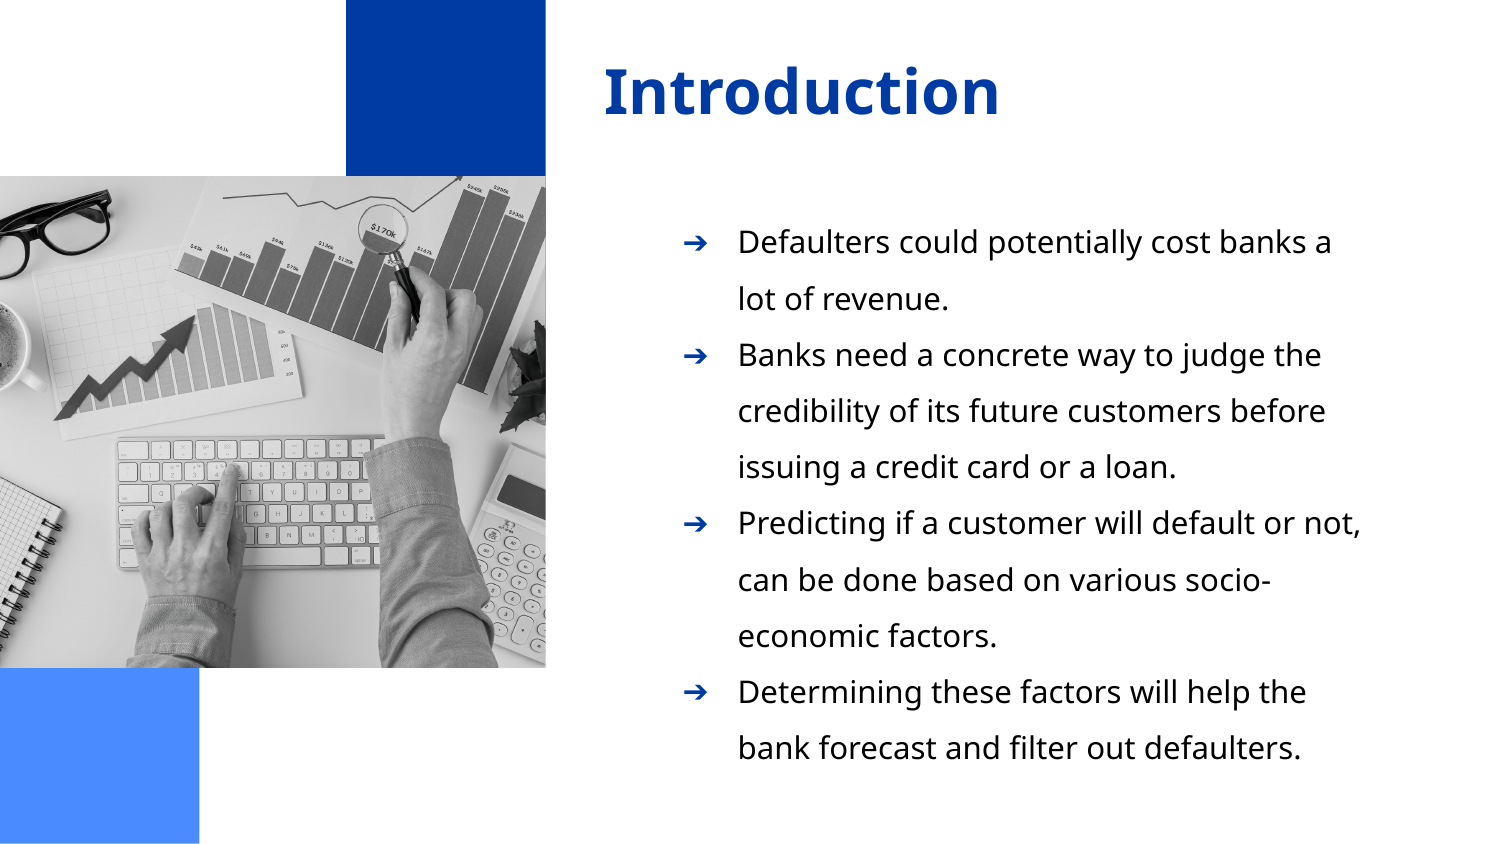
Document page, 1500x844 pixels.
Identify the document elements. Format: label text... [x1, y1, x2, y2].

title Introduction [589, 36, 1361, 216]
list Defaulters could potentially cost banks a lot of revenue. Banks need a concrete way to judge the credibility of its future customers before issuing a credit card or a loan. Predicting if a customer will default or not, can be done based on various socio-economic factors. Determining these factors will help the bank forecast and filter out defaulters. [647, 189, 1383, 750]
picture [0, 176, 546, 668]
